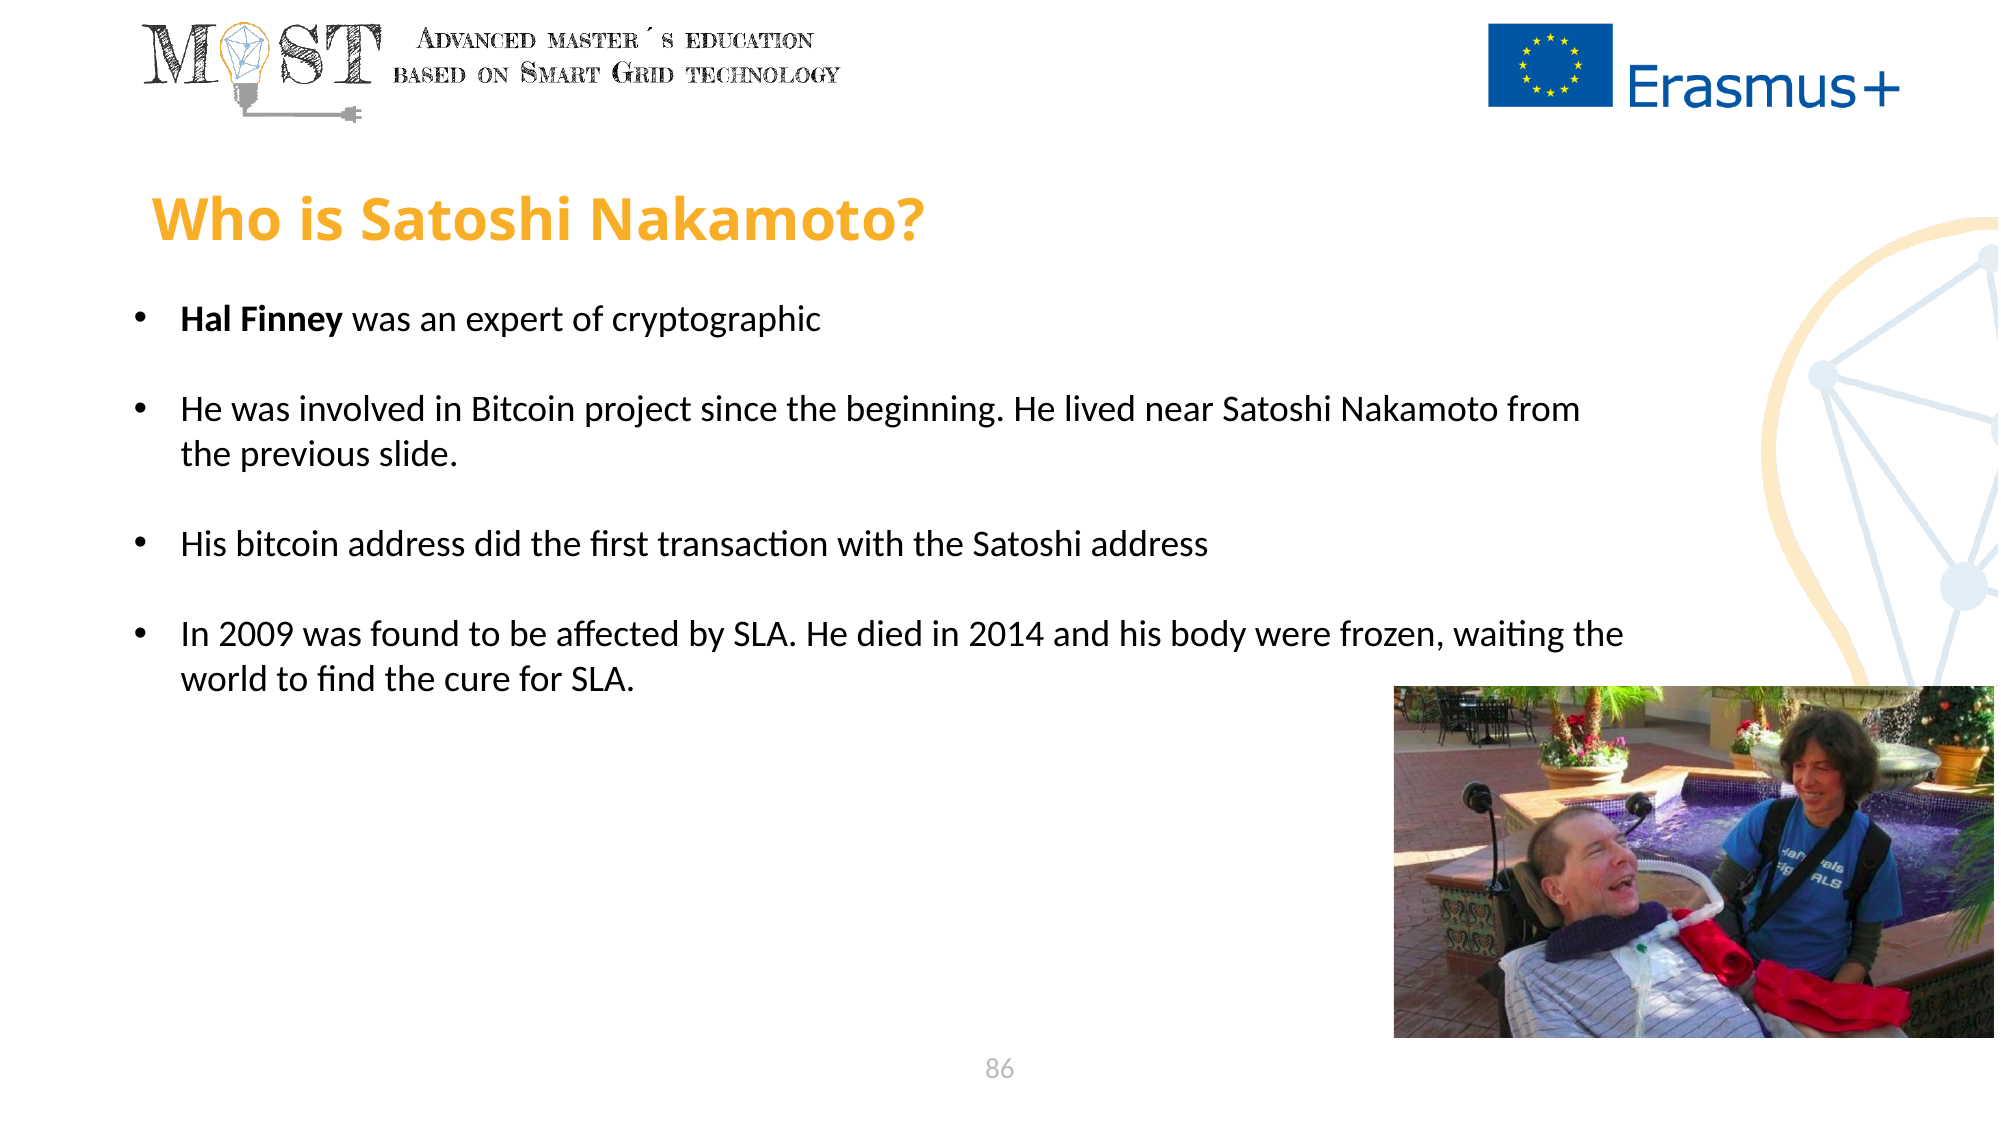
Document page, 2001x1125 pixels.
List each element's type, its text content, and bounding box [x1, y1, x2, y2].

slide_number 86 [935, 1037, 1065, 1098]
picture [1393, 686, 2000, 1038]
picture [1464, 0, 1923, 131]
picture [135, 22, 841, 130]
text_box Hal Finney was an expert of cryptographic He was involved in Bitcoin project since the beginning. He lived near Satoshi Nakamoto from the previous slide. His bitcoin address did the first transaction with the Satoshi address In 2009 was found to be affected by SLA. He died in 2014 and his body were frozen, waiting the world to find the cure for SLA. [118, 287, 1645, 707]
title Who is Satoshi Nakamoto? [137, 135, 1863, 308]
